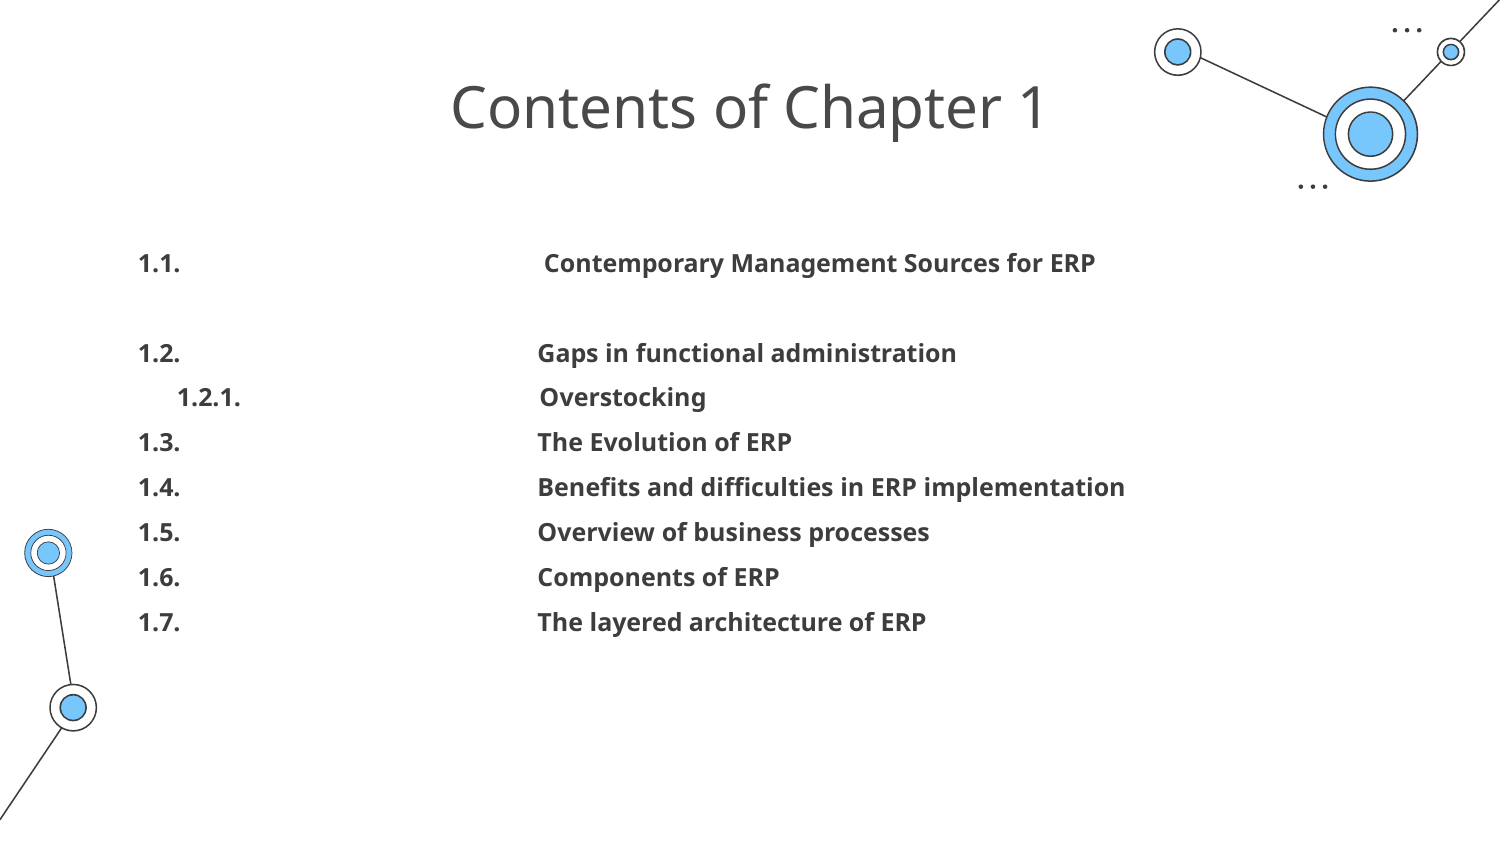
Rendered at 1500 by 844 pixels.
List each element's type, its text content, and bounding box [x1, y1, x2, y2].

title Contents of Chapter 1 [415, 55, 1086, 121]
list 1.1. Contemporary Management Sources for ERP 1.2. Gaps in functional administration 1.2.1. Overstocking 1.3. The Evolution of ERP 1.4. Benefits and difficulties in ERP implementation 1.5. Overview of business processes 1.6. Components of ERP 1.7. The layered architecture of ERP [122, 121, 1404, 777]
